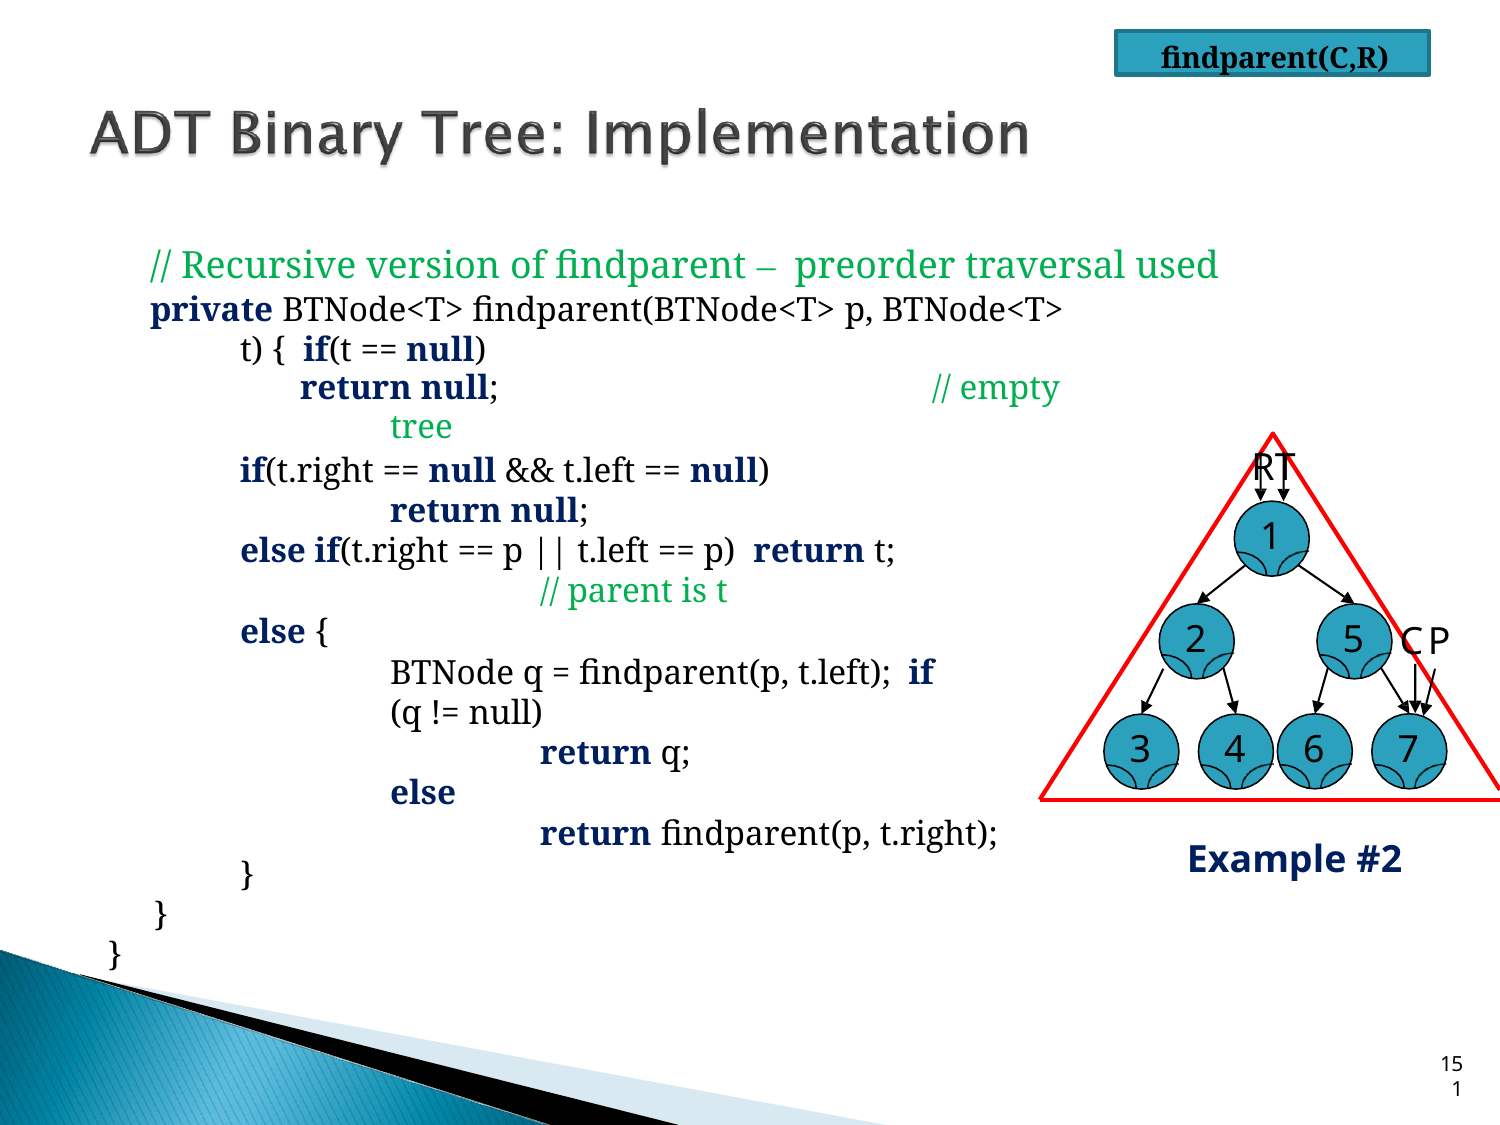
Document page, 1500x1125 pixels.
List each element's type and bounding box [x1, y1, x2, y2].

text_box [105, 893, 169, 974]
text_box [387, 650, 1045, 853]
text_box [49, 83, 1089, 180]
slide_number [1435, 1054, 1469, 1125]
text_box [1184, 834, 1404, 880]
text_box [1116, 30, 1430, 75]
text_box [237, 852, 259, 893]
picture [0, 948, 558, 1125]
title [147, 240, 1278, 287]
text_box [147, 287, 1500, 800]
